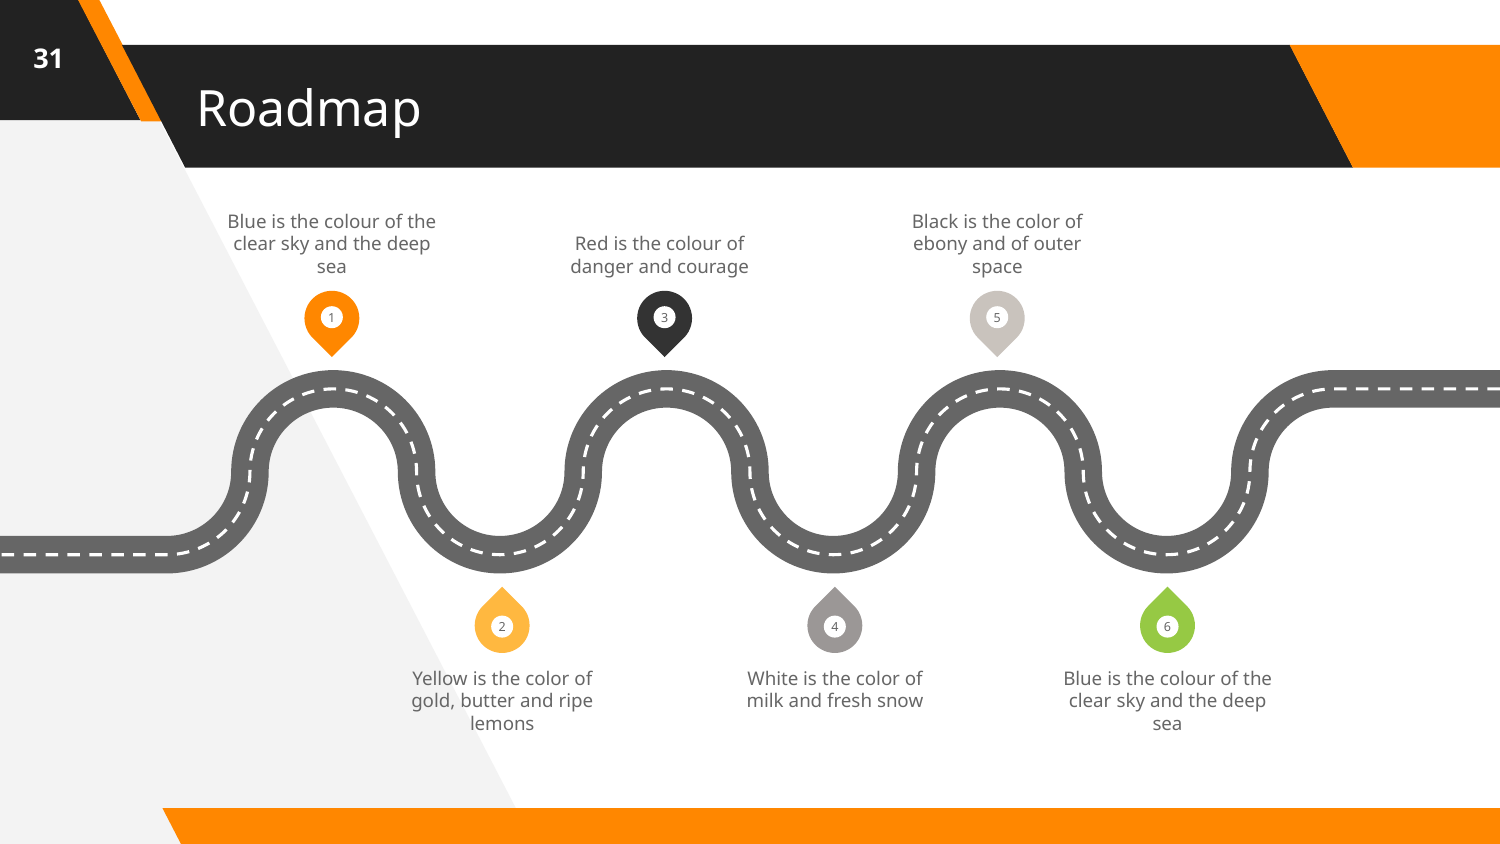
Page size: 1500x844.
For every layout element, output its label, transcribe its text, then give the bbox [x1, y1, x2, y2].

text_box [958, 279, 1037, 358]
text_box [0, 388, 1500, 555]
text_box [625, 279, 704, 358]
slide_number 31 [0, 0, 98, 121]
text_box Blue is the colour of the clear sky and the deep sea [226, 189, 438, 278]
title Roadmap [181, 45, 1285, 169]
text_box Red is the colour of danger and courage [553, 189, 765, 278]
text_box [292, 279, 371, 358]
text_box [795, 586, 874, 665]
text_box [1128, 586, 1207, 665]
text_box Blue is the colour of the clear sky and the deep sea [1062, 666, 1273, 755]
text_box White is the color of milk and fresh snow [729, 666, 941, 755]
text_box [463, 586, 542, 665]
text_box Yellow is the color of gold, butter and ripe lemons [396, 666, 608, 755]
text_box Black is the color of ebony and of outer space [891, 189, 1103, 278]
